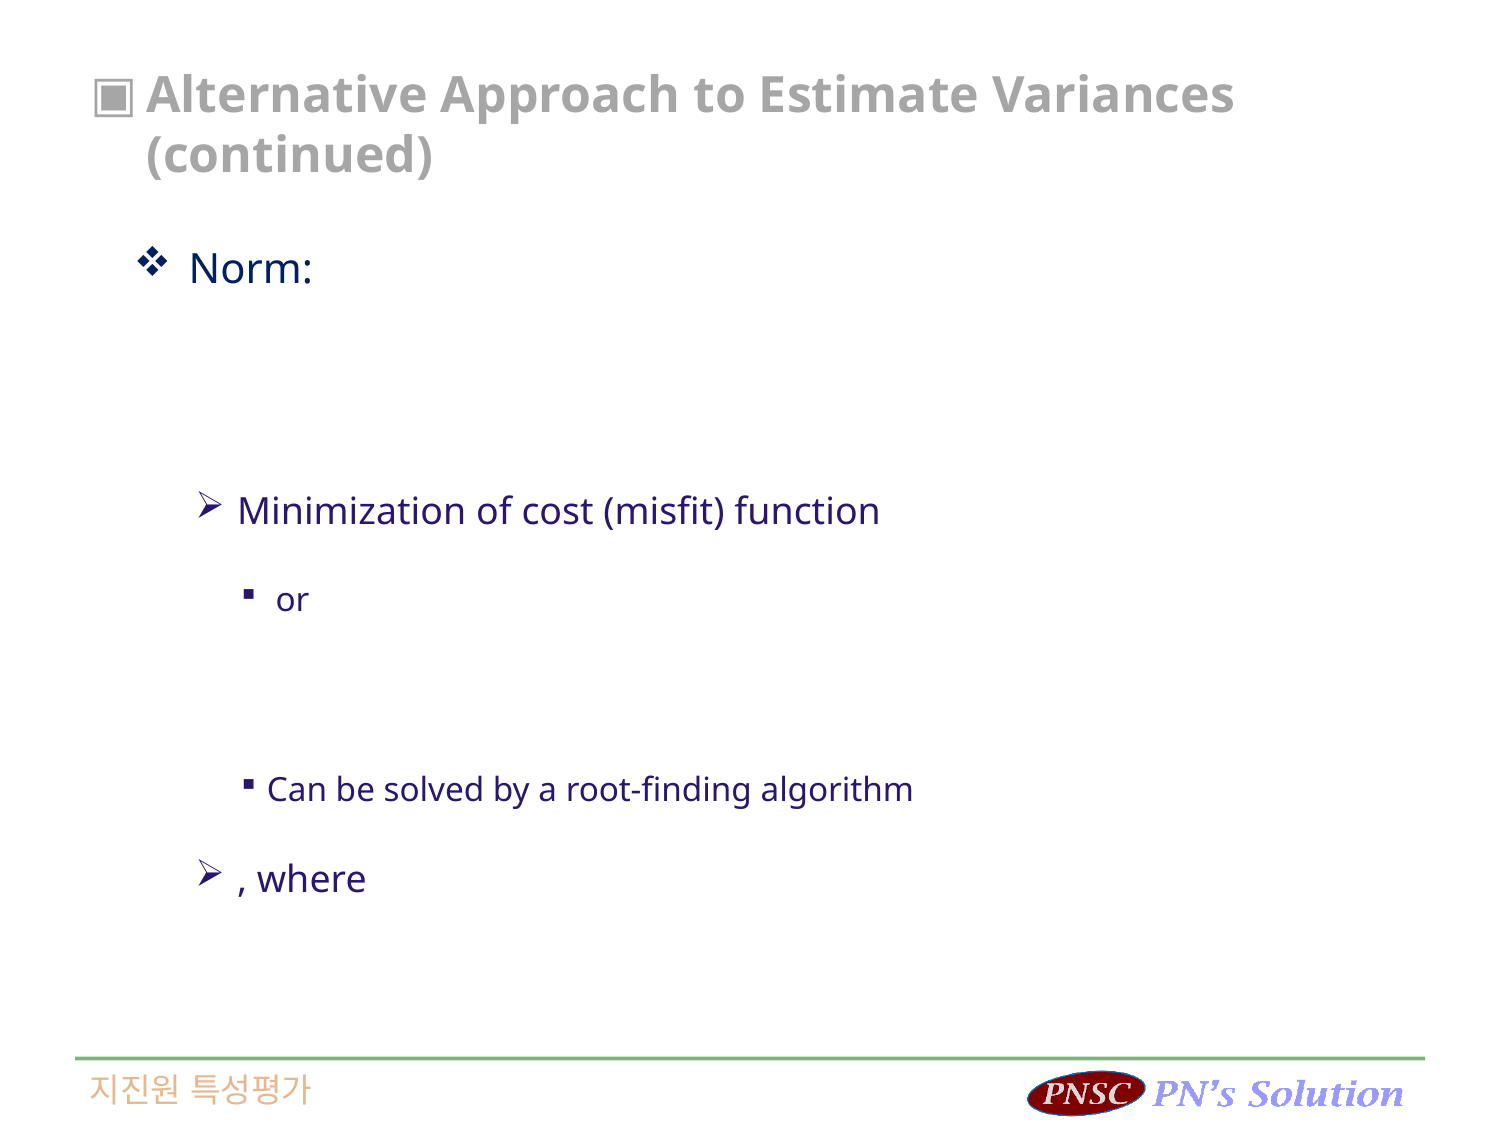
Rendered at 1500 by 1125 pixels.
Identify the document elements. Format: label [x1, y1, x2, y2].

picture [1022, 1062, 1425, 1125]
